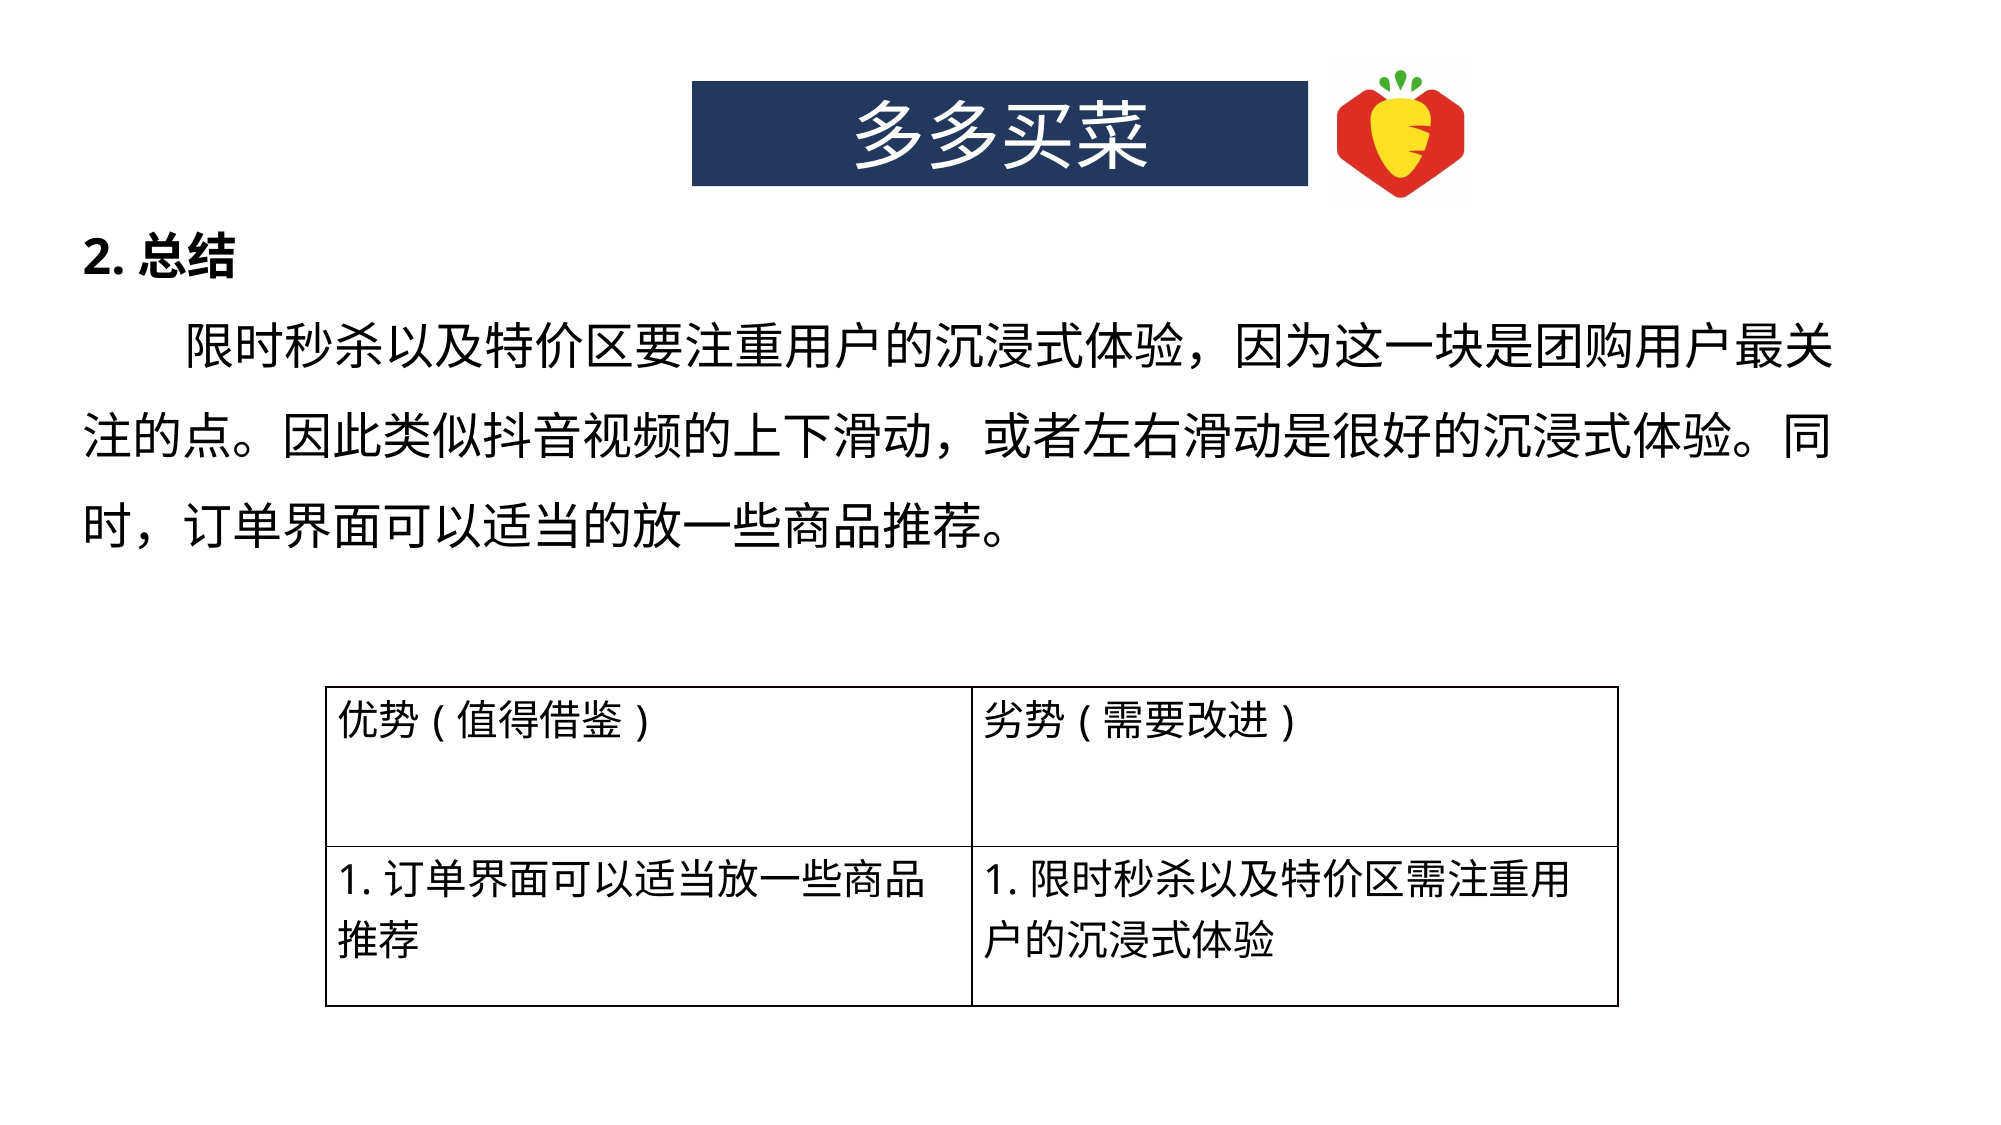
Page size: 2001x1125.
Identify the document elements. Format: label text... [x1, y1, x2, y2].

picture [1327, 60, 1474, 208]
table_header 劣势(需要改进) [973, 688, 1617, 846]
table_cell 1.限时秒杀以及特价区需注重用户的沉浸式体验 [973, 847, 1617, 1005]
text_box 2.总结 限时秒杀以及特价区要注重用户的沉浸式体验，因为这一块是团购用户最关注的点。因此类似抖音视频的上下滑动，或者左右滑动是很好的沉浸式体验。同时，订单界面可以适当的放一些商品推荐。 [67, 186, 1860, 562]
table_cell 1.订单界面可以适当放一些商品推荐 [327, 847, 971, 1005]
text_box 多多买菜 [692, 81, 1309, 187]
table_header 优势(值得借鉴) [327, 688, 971, 846]
